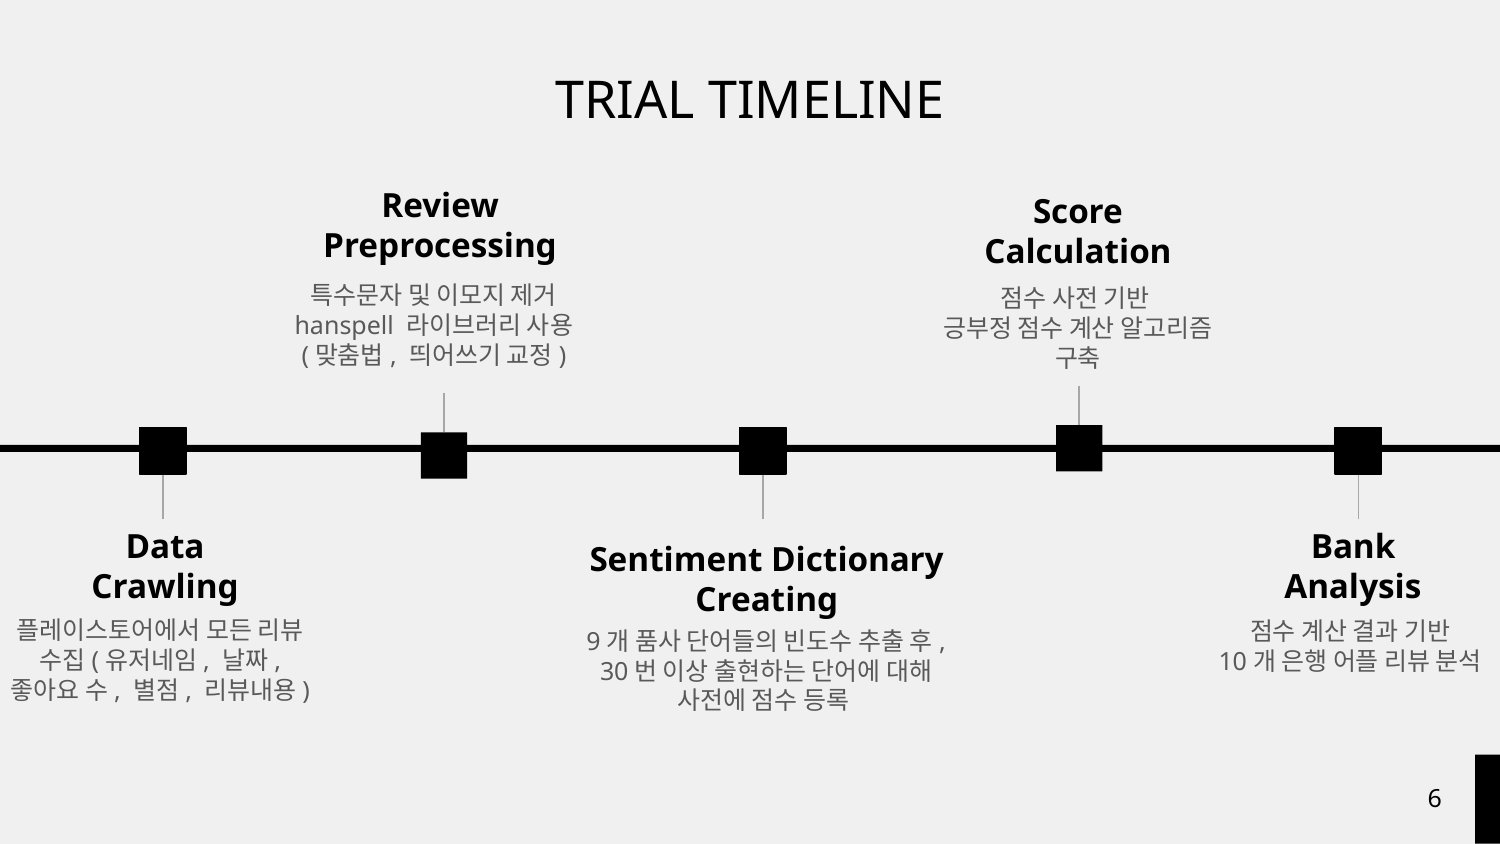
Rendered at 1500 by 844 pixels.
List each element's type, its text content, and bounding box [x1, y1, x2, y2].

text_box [1055, 385, 1103, 472]
slide_number ‹#› [1389, 766, 1480, 832]
text_box [791, 444, 1050, 452]
text_box 9개 품사 단어들의 빈도수 추출 후, 30번 이상 출현하는 단어에 대해 사전에 점수 등록 [487, 573, 970, 767]
text_box 특수문자 및 이모지 제거 hanspell 라이브러리 사용 (맞춤법, 띄어쓰기 교정) [181, 228, 612, 421]
text_box 플레이스토어에서 모든 리뷰 수집(유저네임, 날짜, 좋아요 수, 별점, 리뷰내용) [0, 598, 333, 721]
text_box [191, 444, 415, 452]
text_box [1386, 444, 1500, 452]
title TRIAL TIMELINE [116, 51, 1383, 130]
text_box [739, 427, 787, 520]
text_box Sentiment Dictionary Creating [546, 531, 988, 624]
text_box 점수 사전 기반 긍부정 점수 계산 알고리즘 구축 [925, 243, 1230, 411]
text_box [1334, 427, 1382, 520]
text_box Bank Analysis [1196, 519, 1500, 612]
text_box Review Preprocessing [284, 169, 597, 226]
text_box Data Crawling [8, 519, 322, 598]
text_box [420, 392, 468, 479]
text_box [472, 444, 734, 452]
text_box [0, 444, 134, 452]
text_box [139, 427, 187, 520]
text_box Score Calculation [922, 175, 1235, 232]
text_box 점수 계산 결과 기반 10개 은행 어플 리뷰 분석 [1201, 549, 1500, 742]
text_box [1107, 444, 1329, 452]
